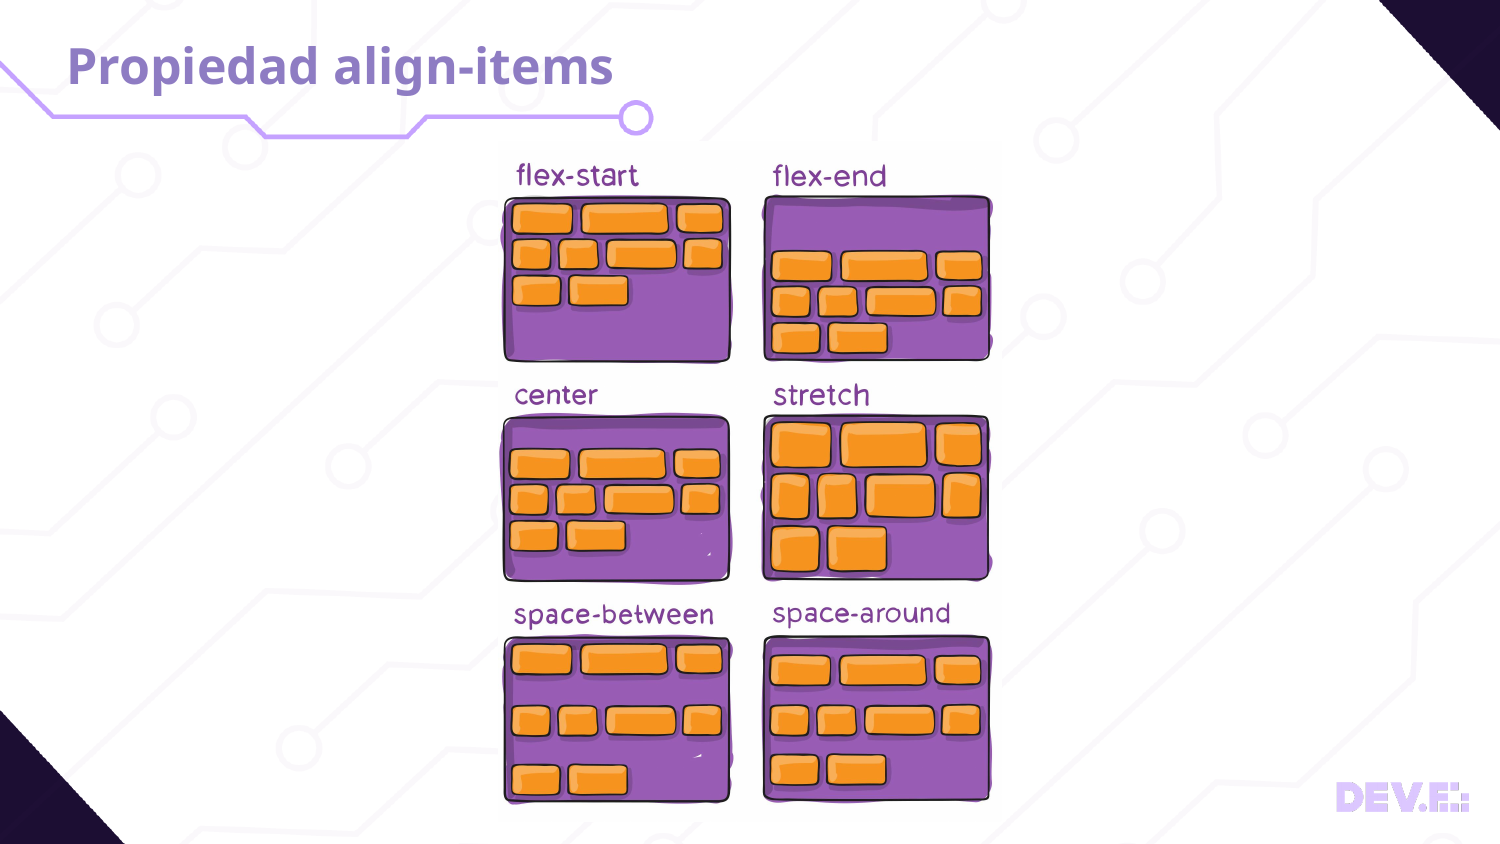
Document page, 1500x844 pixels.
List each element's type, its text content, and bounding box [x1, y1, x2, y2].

title Propiedad align-items [51, 20, 1449, 114]
picture [0, 0, 1500, 844]
